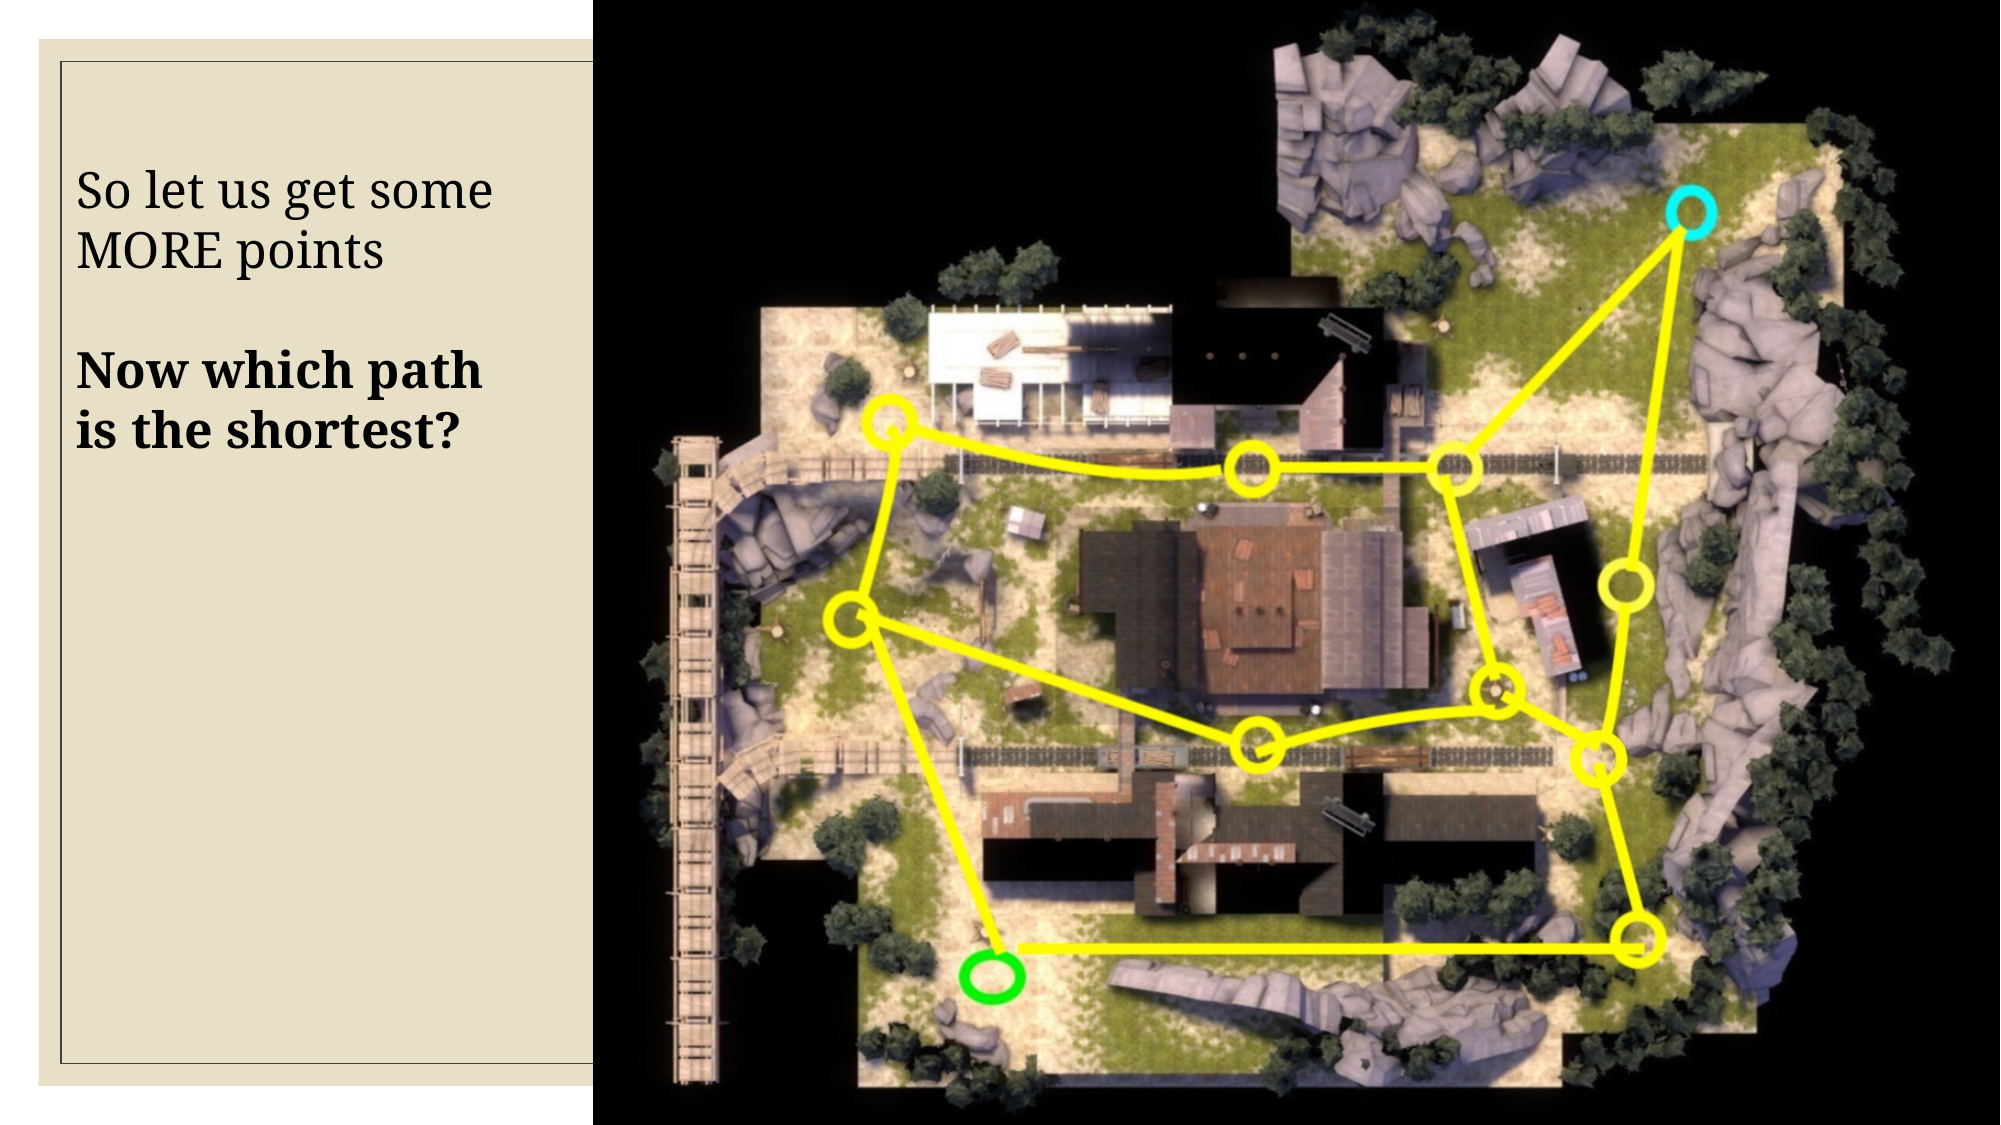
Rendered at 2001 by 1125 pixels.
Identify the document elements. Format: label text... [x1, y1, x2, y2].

text_box So let us get some MORE points Now which path is the shortest? [61, 151, 553, 587]
picture [593, 0, 2000, 1125]
